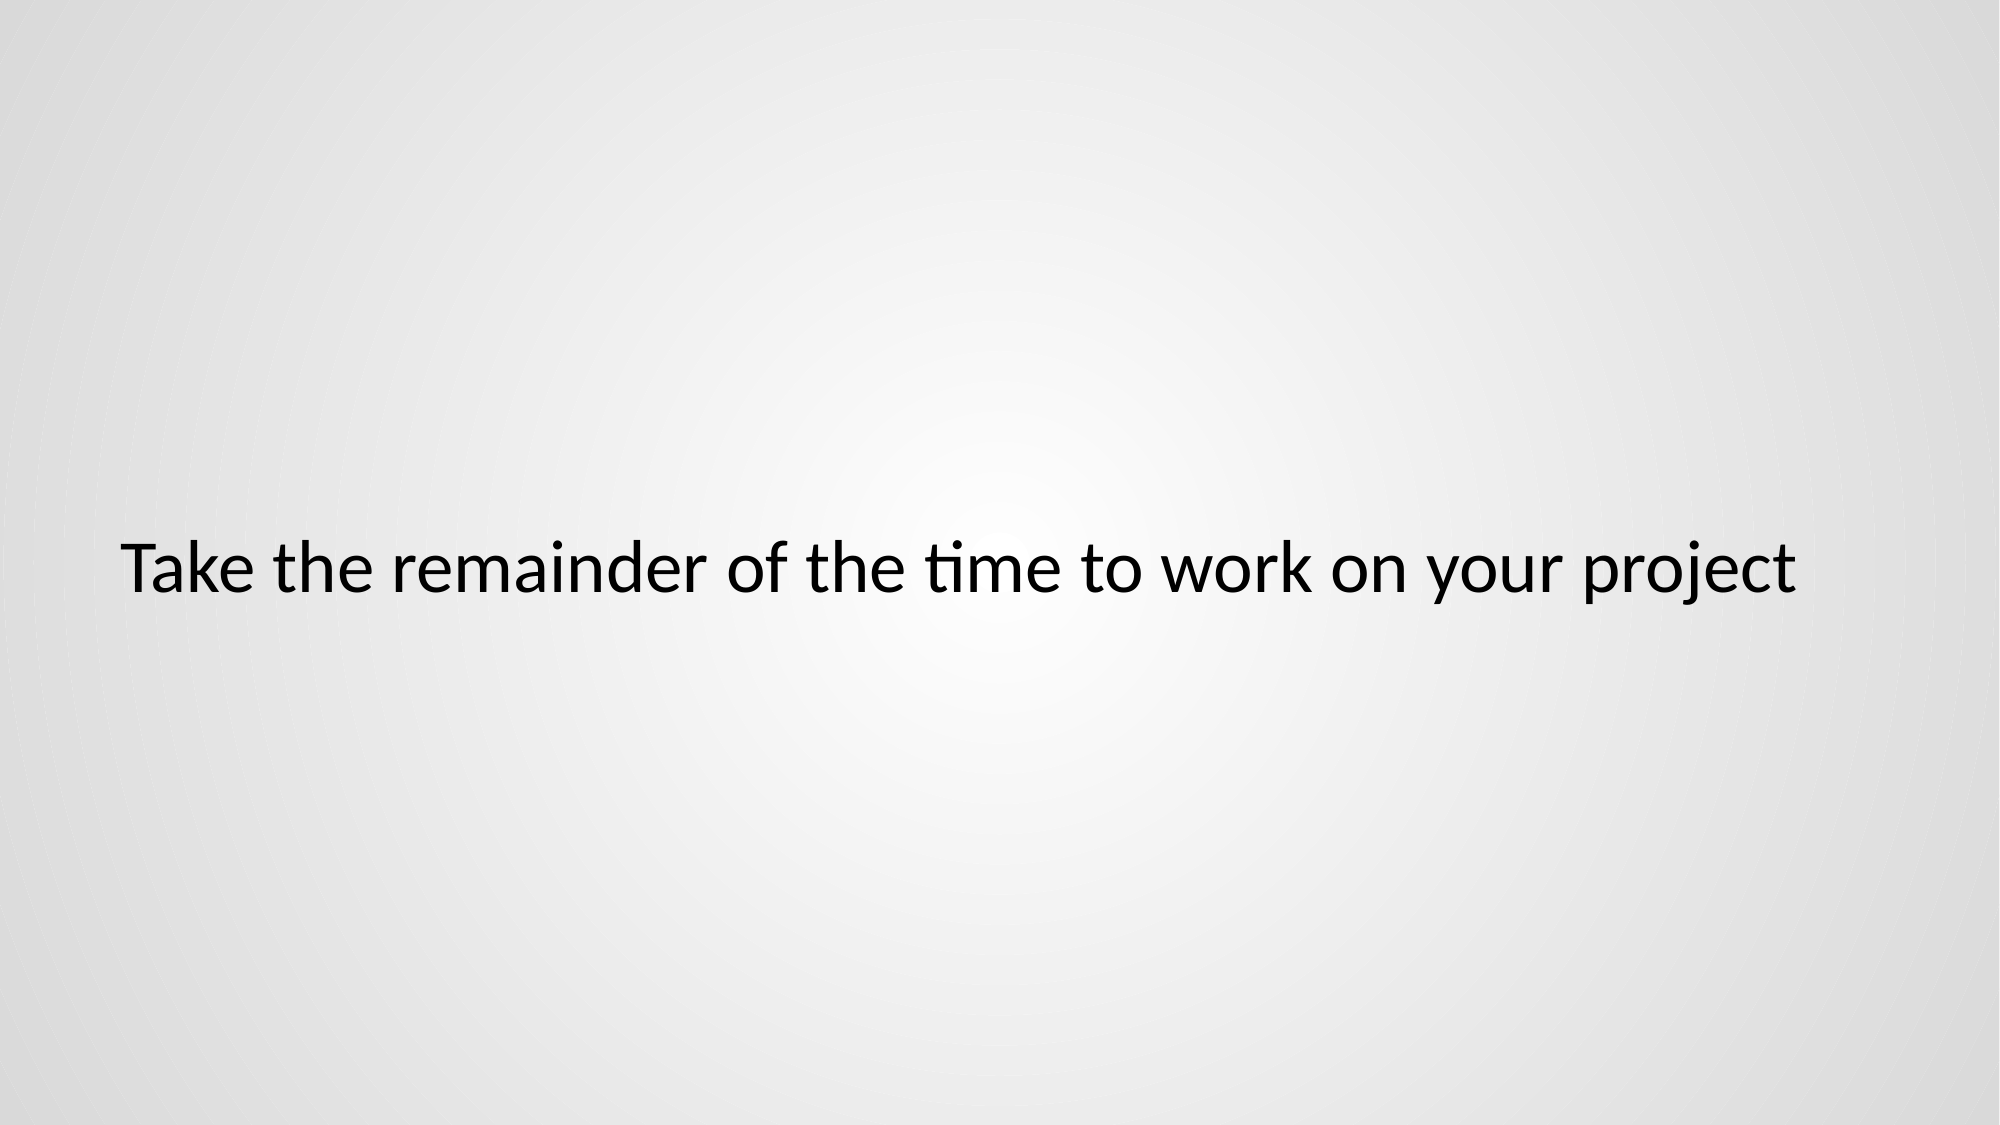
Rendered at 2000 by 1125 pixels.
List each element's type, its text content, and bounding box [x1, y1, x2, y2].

title Take the remainder of the time to work on your project [99, 504, 1900, 621]
